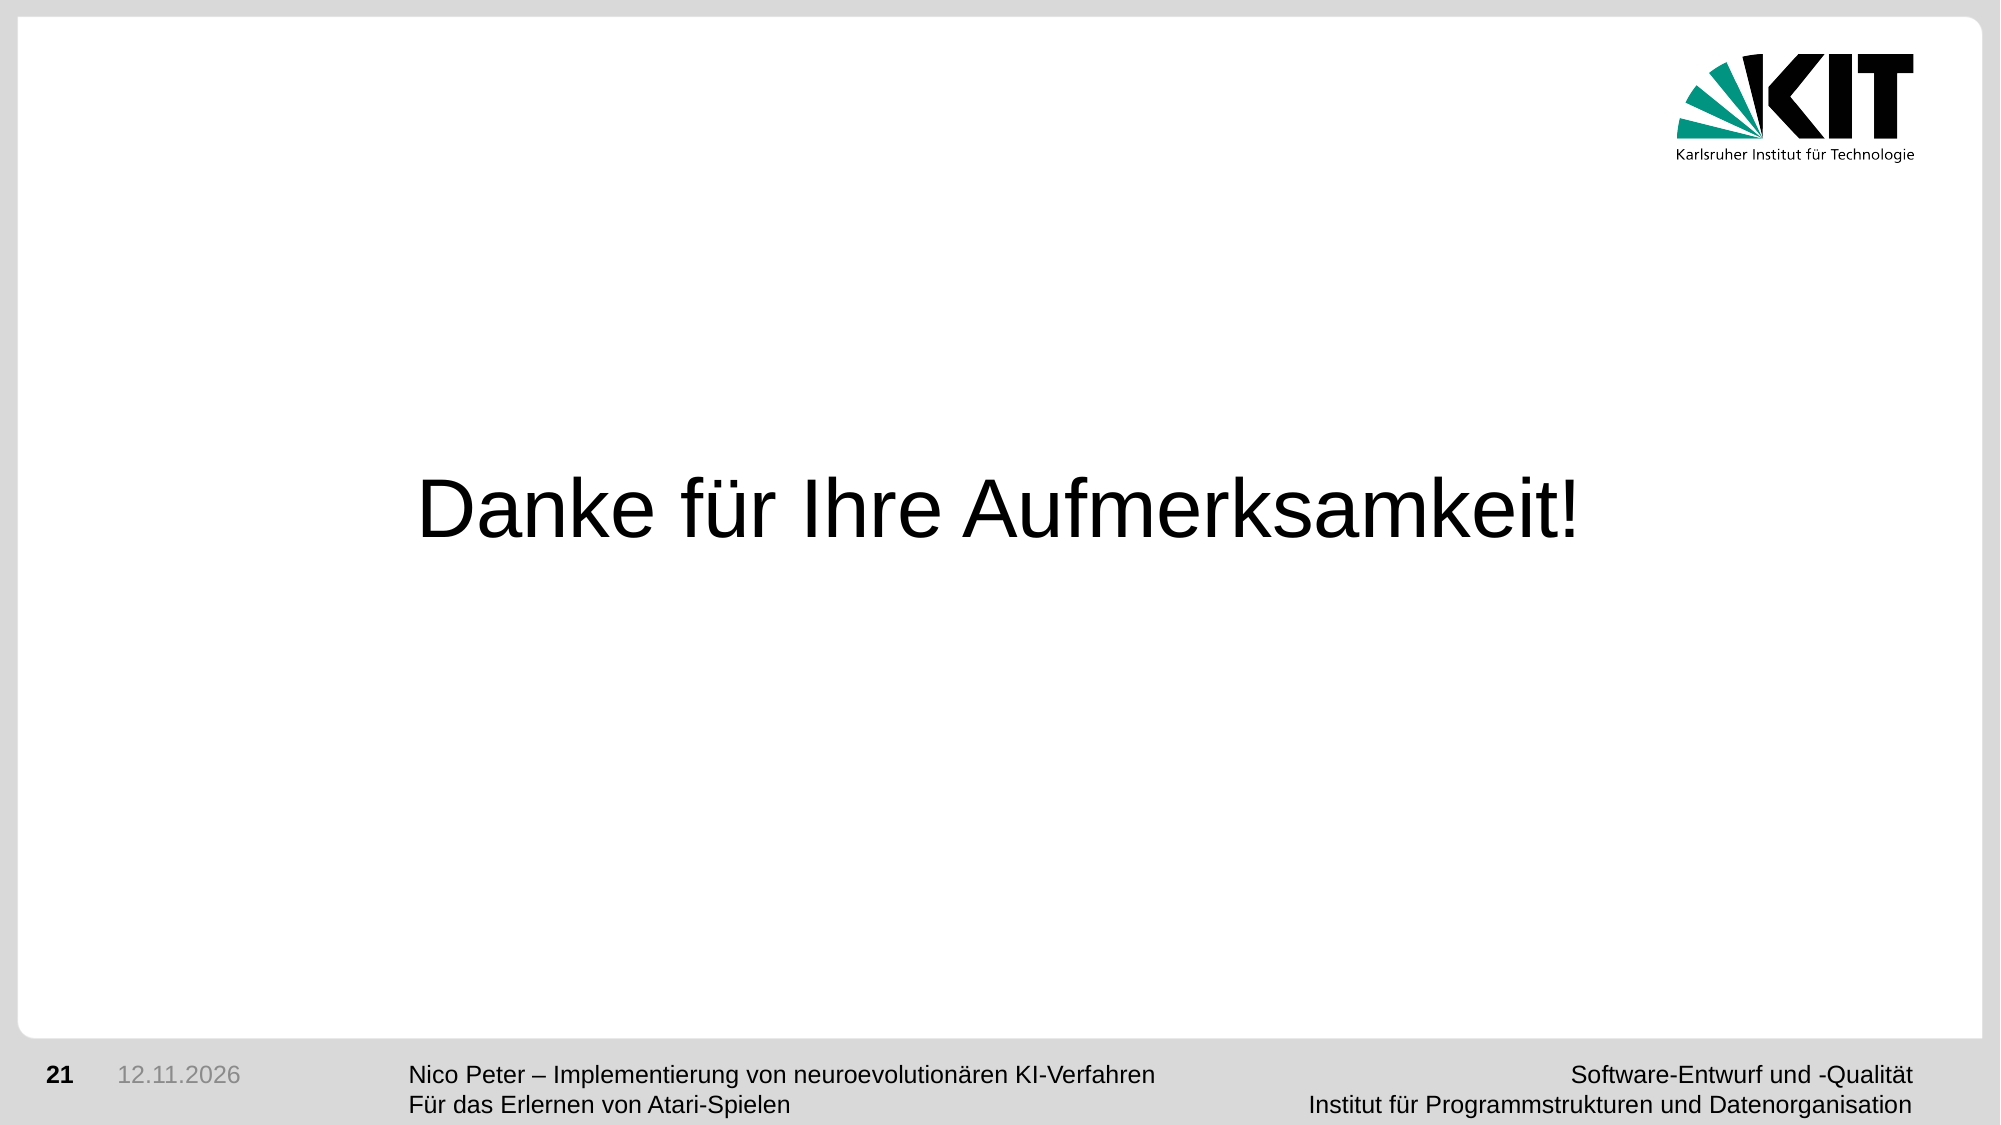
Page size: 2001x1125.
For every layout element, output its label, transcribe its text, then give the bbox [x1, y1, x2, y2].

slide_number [118, 1058, 397, 1119]
picture [0, 0, 2000, 1125]
text_box Danke für Ihre Aufmerksamkeit! [401, 446, 1599, 562]
slide_number 21 [45, 1058, 118, 1119]
